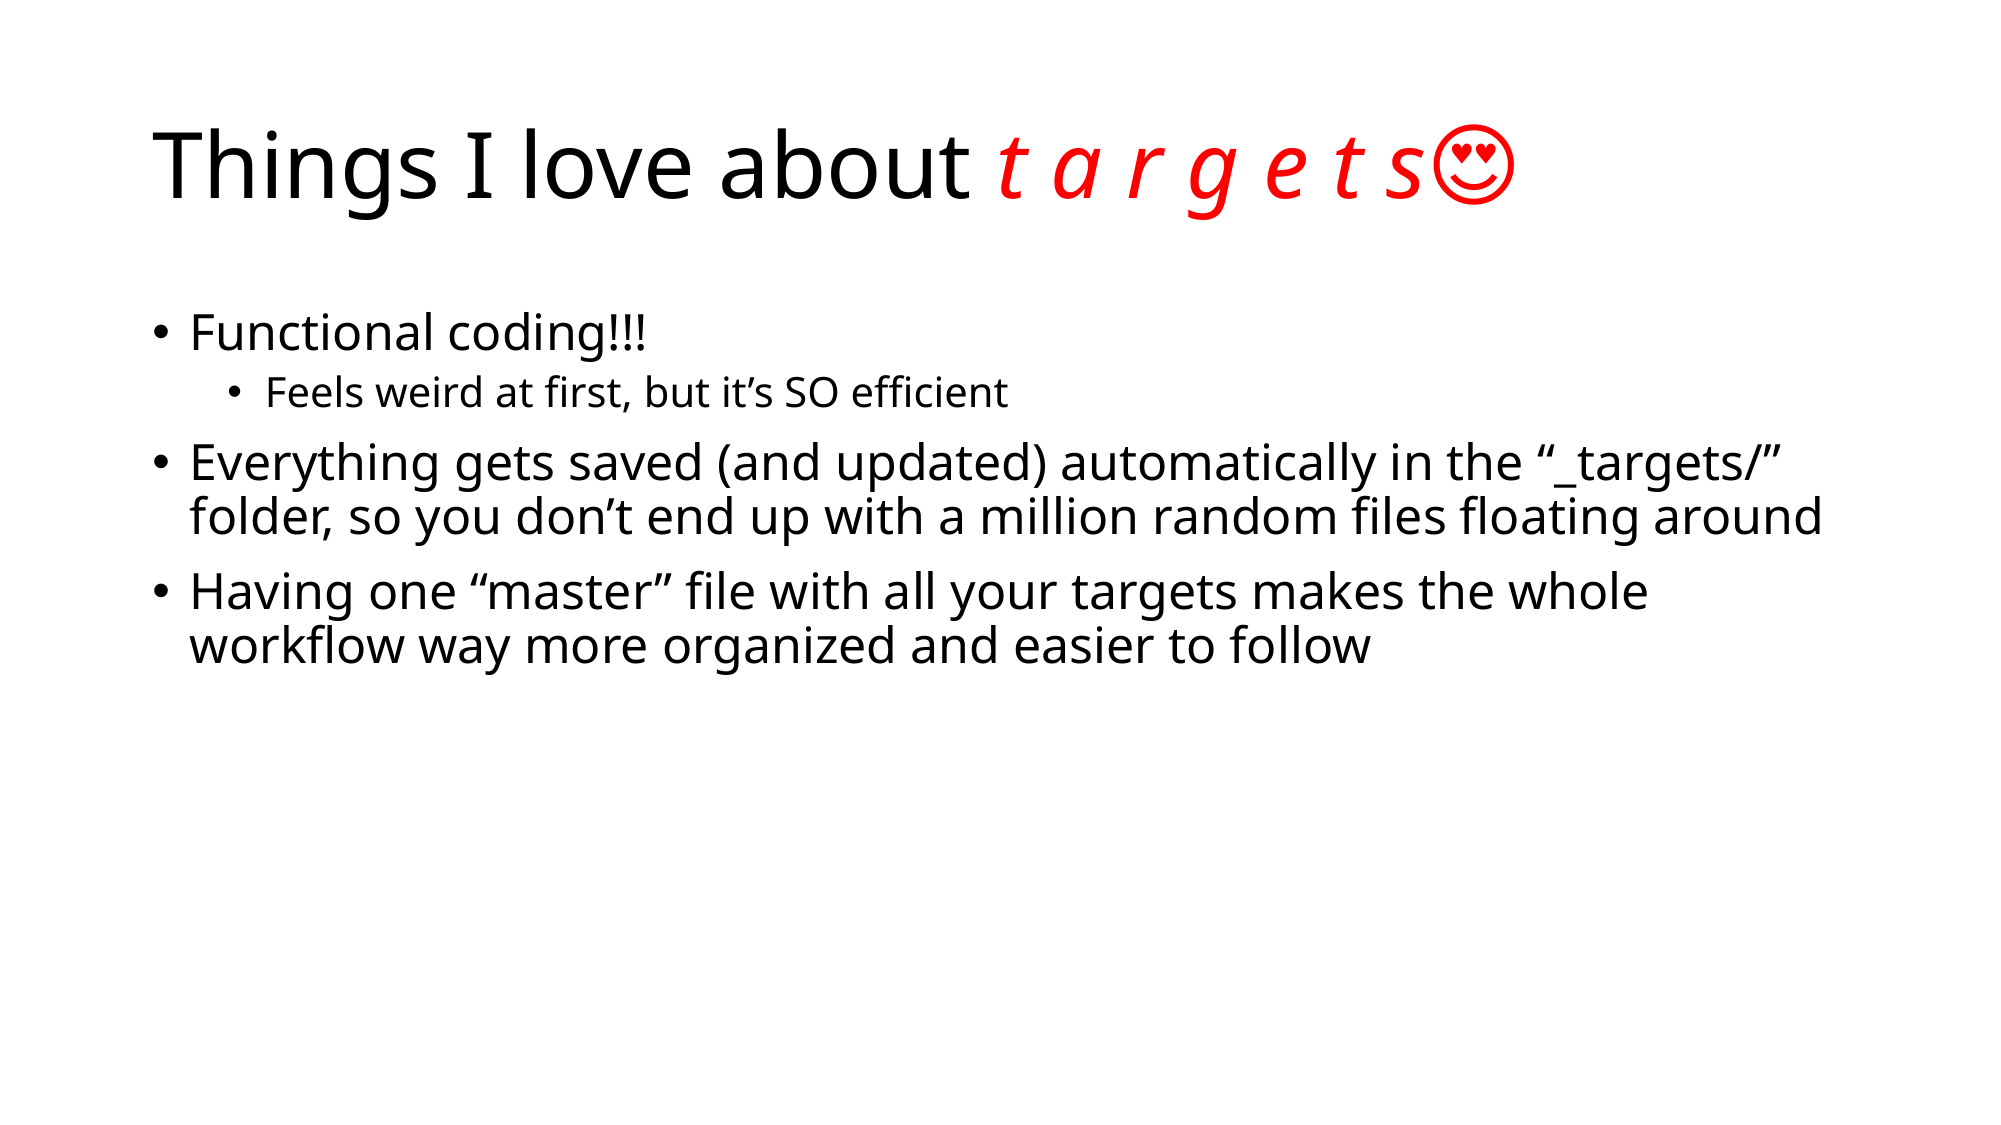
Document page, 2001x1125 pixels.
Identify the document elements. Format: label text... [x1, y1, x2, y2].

list Functional coding!!! Feels weird at first, but it’s SO efficient Everything gets saved (and updated) automatically in the “_targets/” folder, so you don’t end up with a million random files floating around Having one “master” file with all your targets makes the whole workflow way more organized and easier to follow [137, 299, 1863, 1014]
title Things I love about t a r g e t s😍 [137, 59, 1863, 278]
